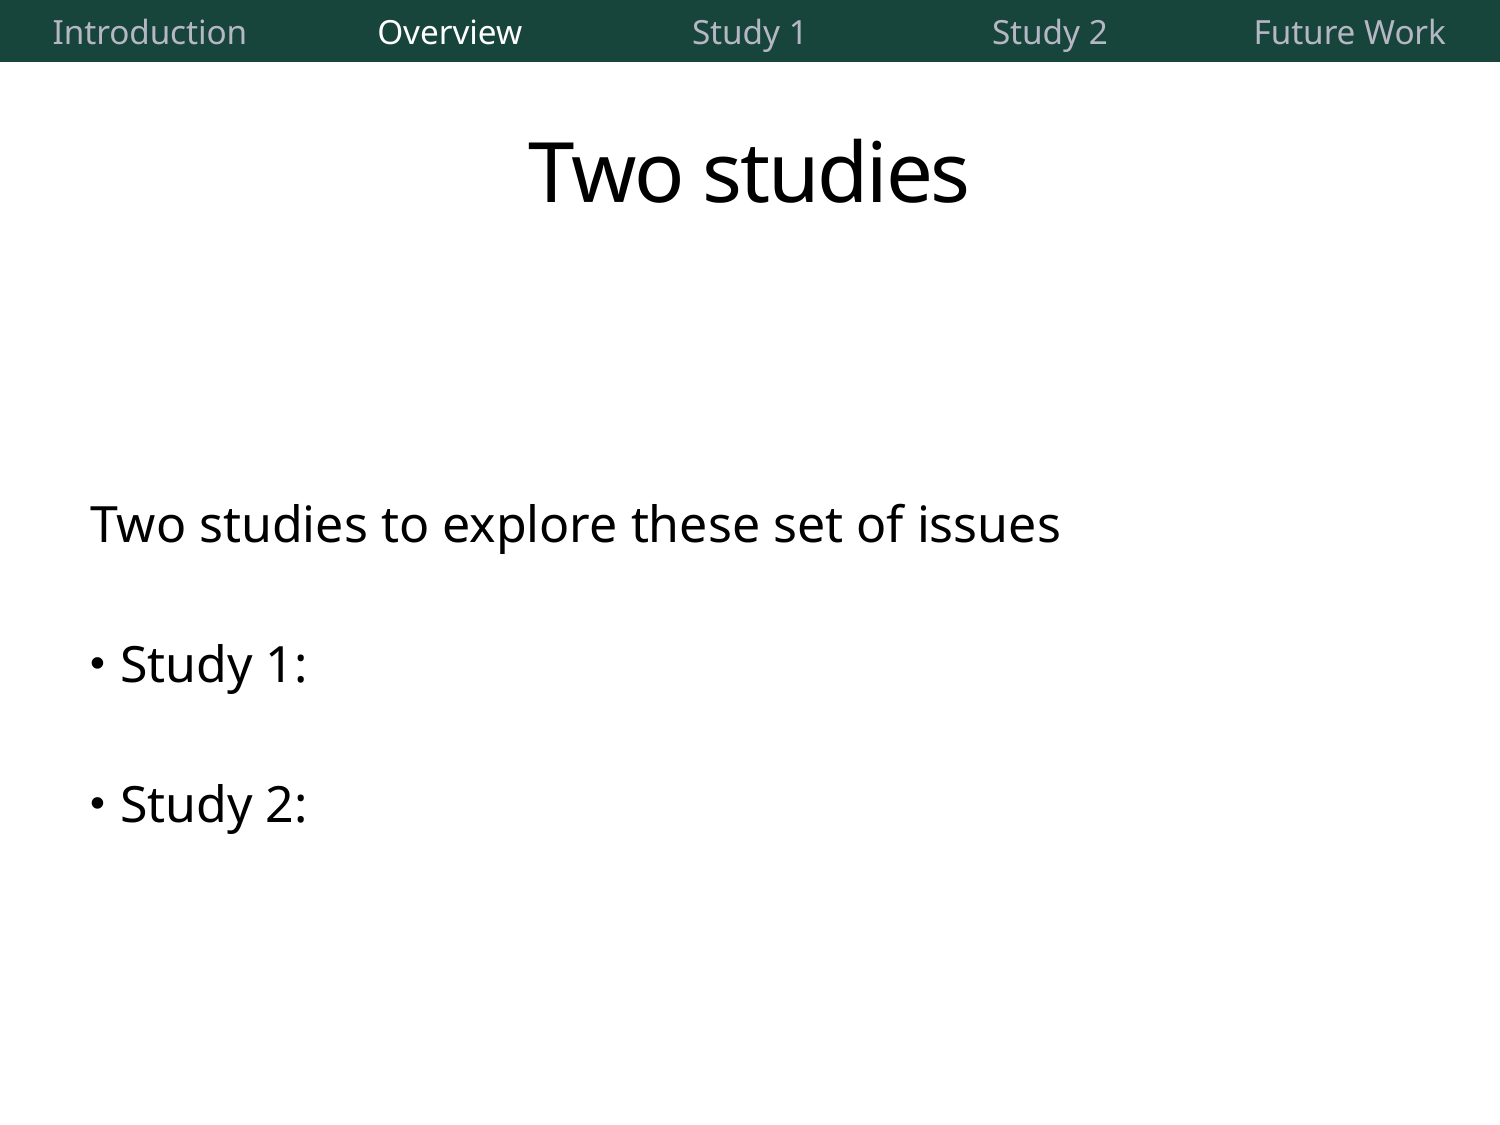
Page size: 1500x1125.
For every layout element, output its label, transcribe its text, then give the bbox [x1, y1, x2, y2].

title Two studies [75, 87, 1425, 250]
table_header Future Work [1200, 0, 1500, 62]
list Two studies to explore these set of issues Study 1: Study 2: [75, 262, 1425, 1063]
table_header Study 1 [600, 0, 900, 62]
table_header Study 2 [900, 0, 1200, 62]
table_header Introduction [0, 0, 300, 62]
table_header Overview [300, 0, 600, 62]
